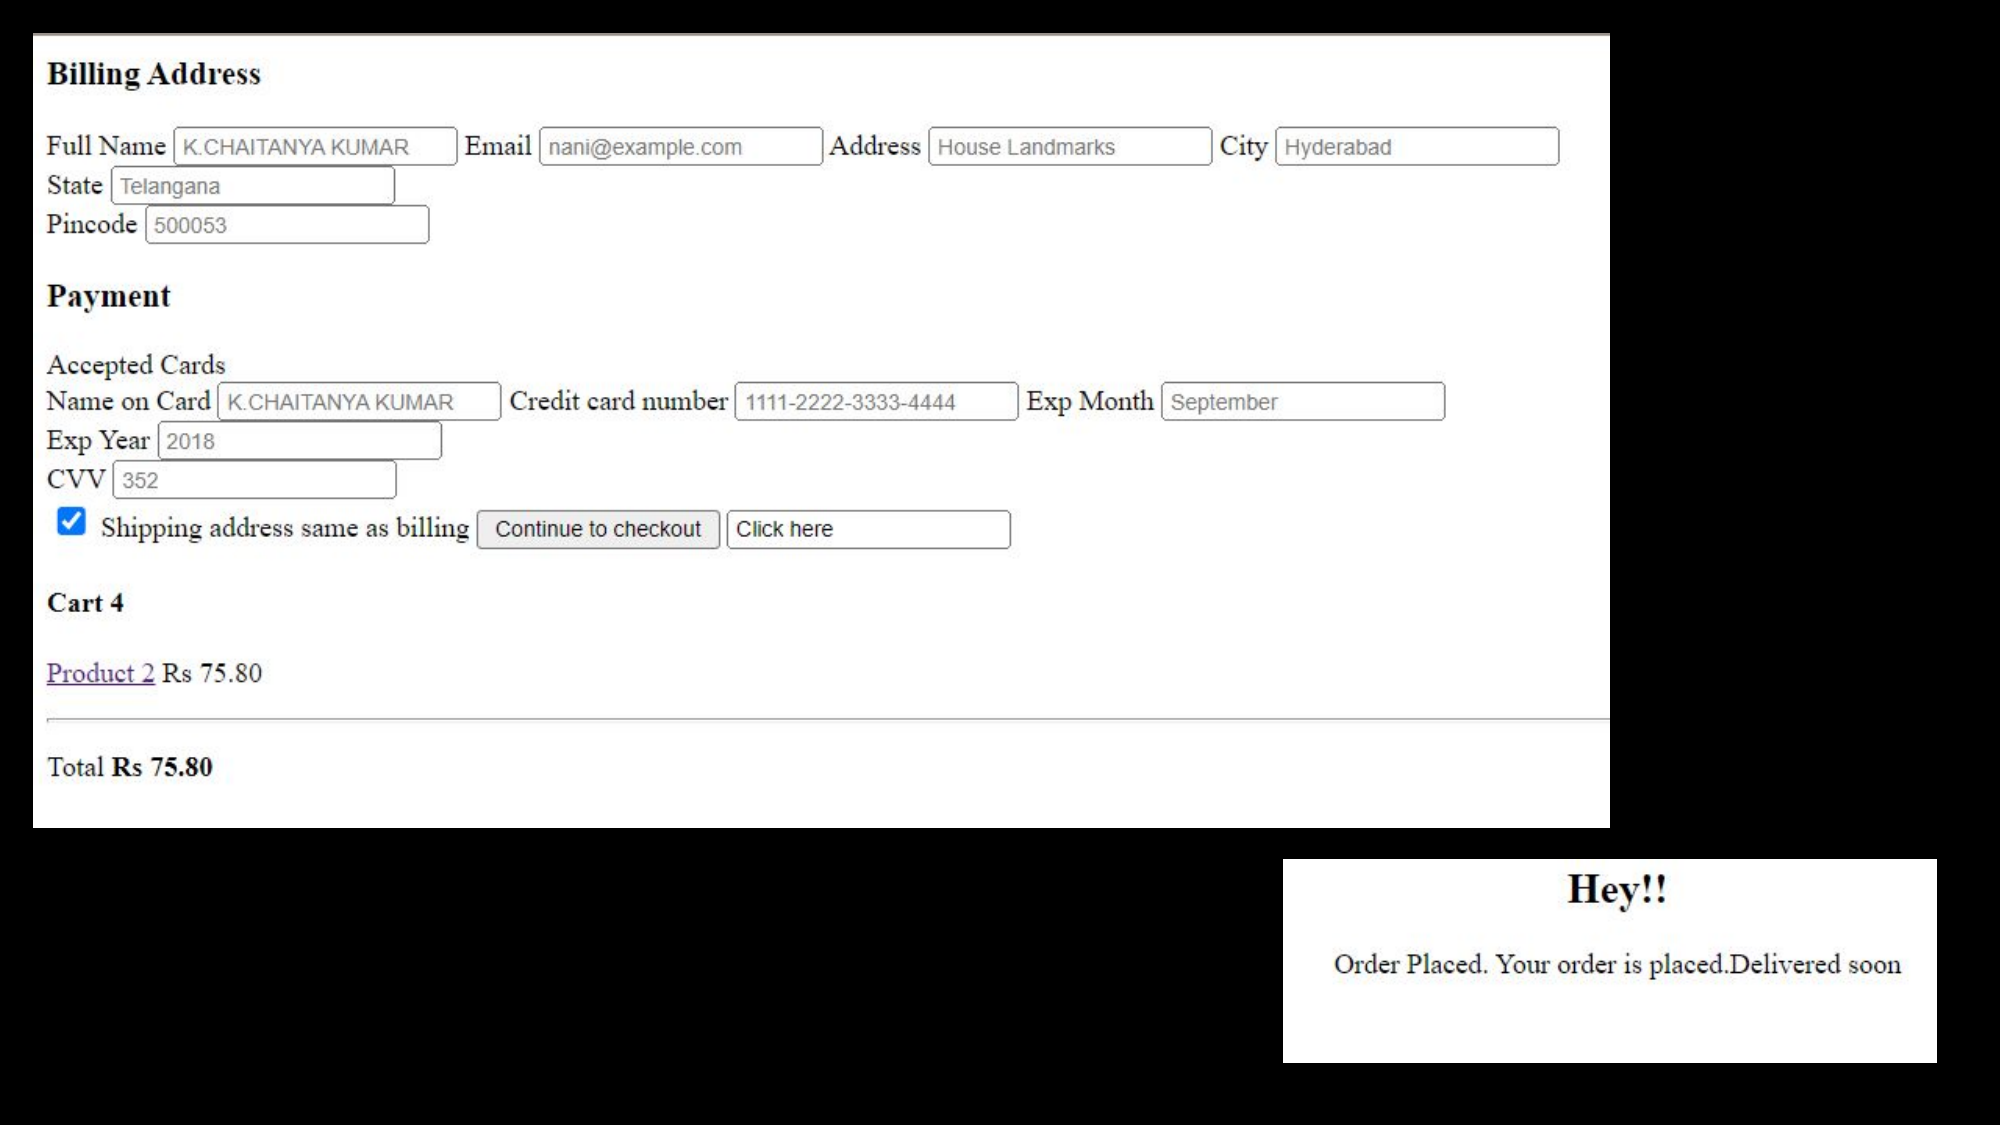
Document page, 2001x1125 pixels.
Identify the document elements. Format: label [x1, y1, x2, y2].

picture [33, 33, 1610, 828]
picture [1283, 859, 1937, 1063]
